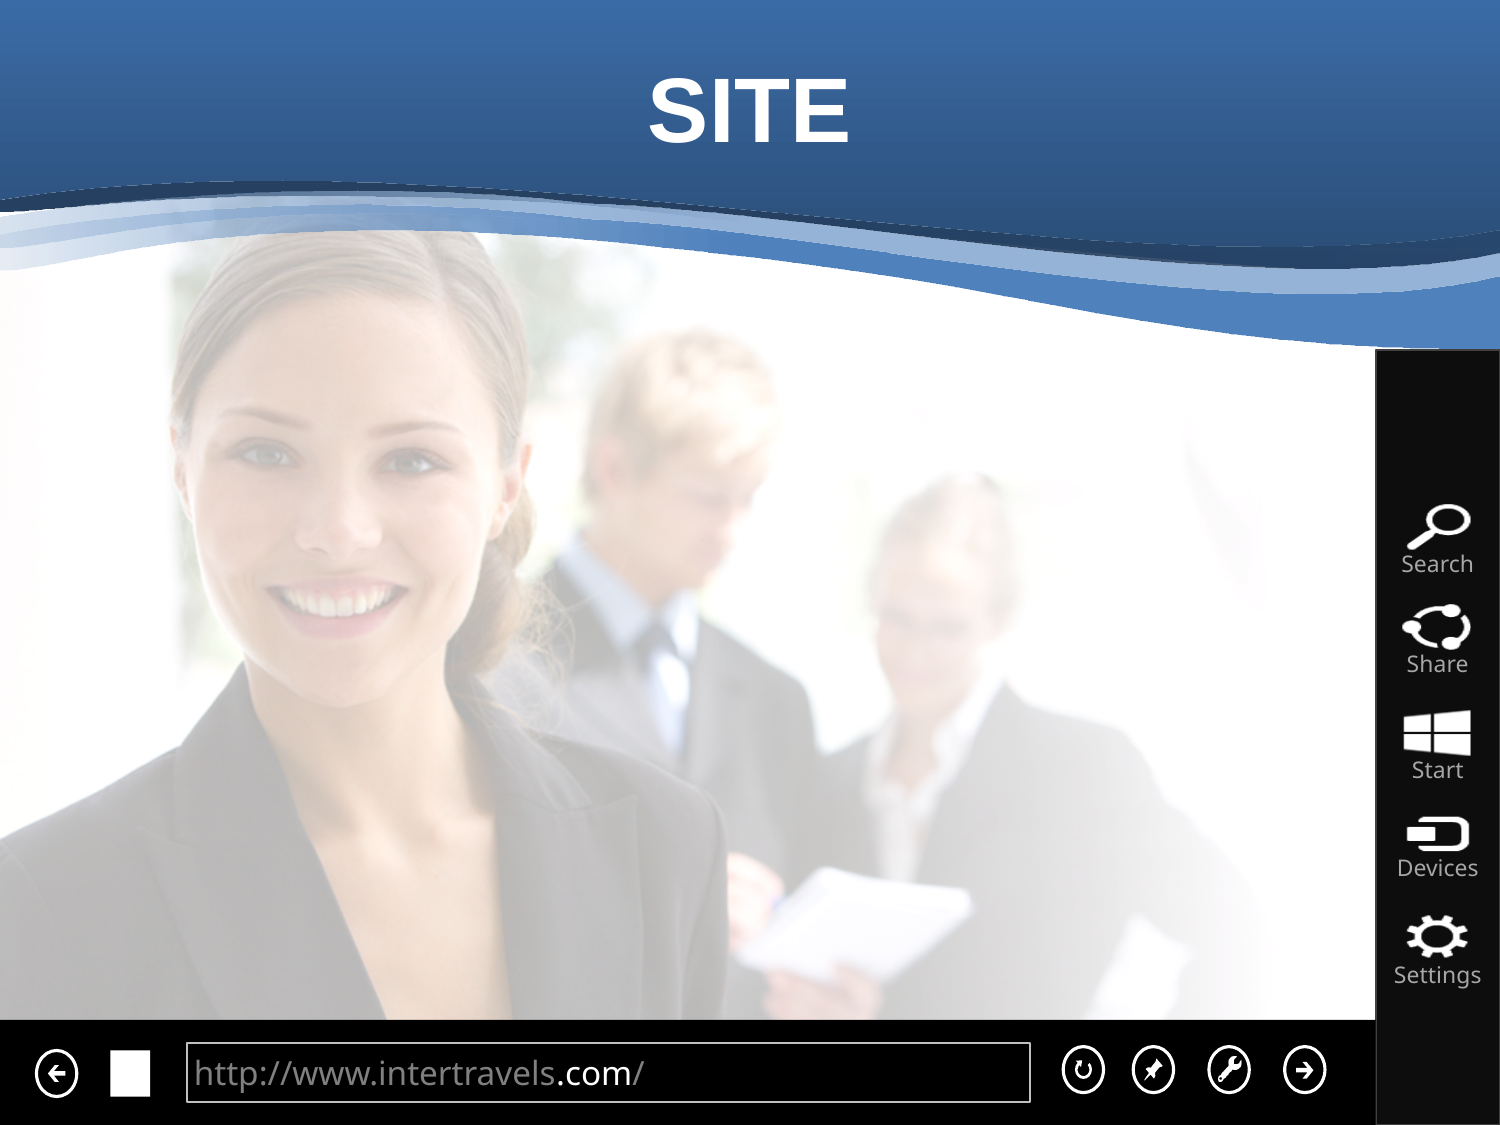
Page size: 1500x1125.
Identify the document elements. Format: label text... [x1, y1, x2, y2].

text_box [0, 1019, 1376, 1125]
picture [0, 231, 1410, 1019]
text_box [1375, 349, 1500, 1125]
picture [0, 211, 35, 217]
title SITE [75, 12, 1425, 200]
